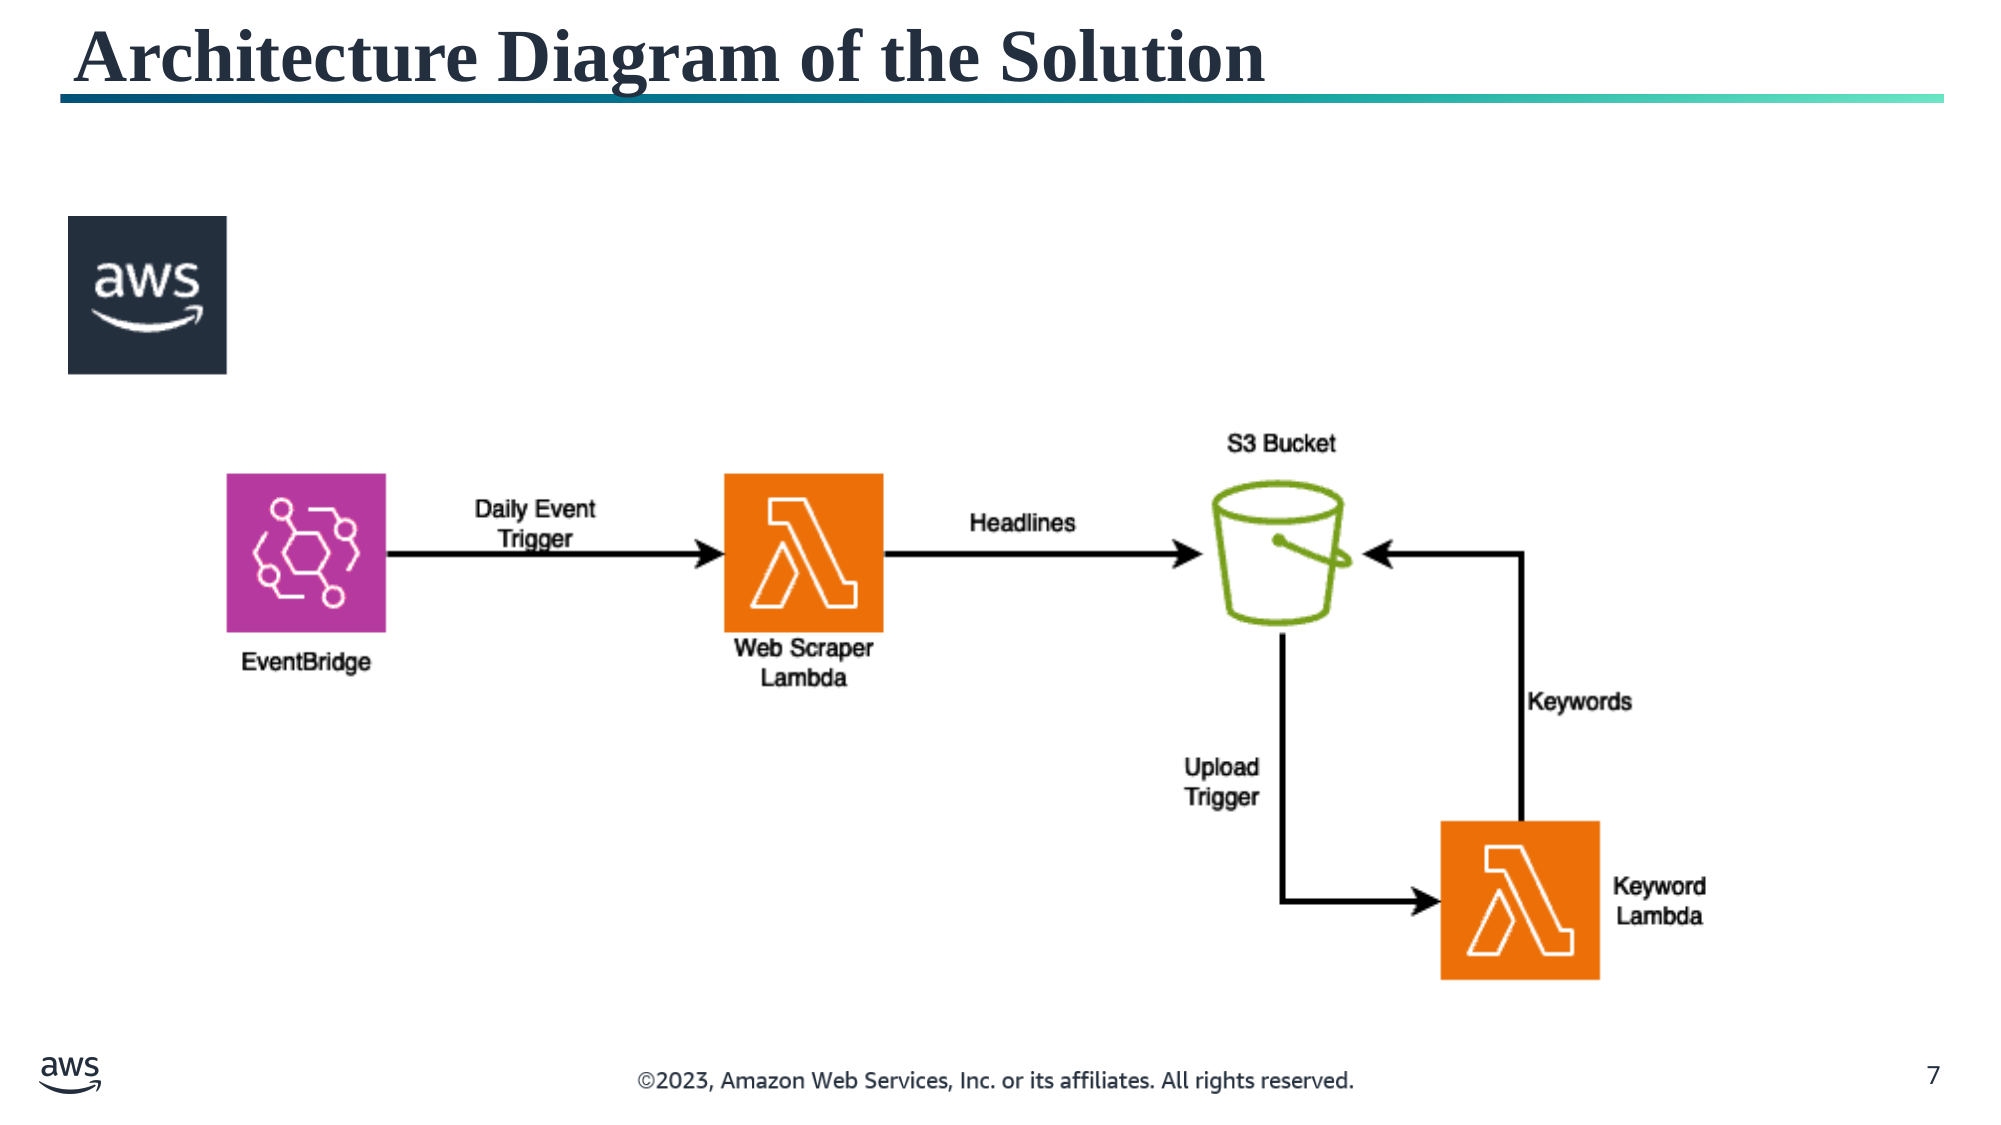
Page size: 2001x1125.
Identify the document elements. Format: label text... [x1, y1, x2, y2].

title Architecture Diagram of the Solution [59, 33, 1941, 81]
picture [681, 94, 1944, 103]
picture [621, 1057, 1378, 1109]
picture [67, 216, 1901, 1032]
slide_number 7 [1861, 1057, 1941, 1095]
picture [39, 1057, 101, 1094]
